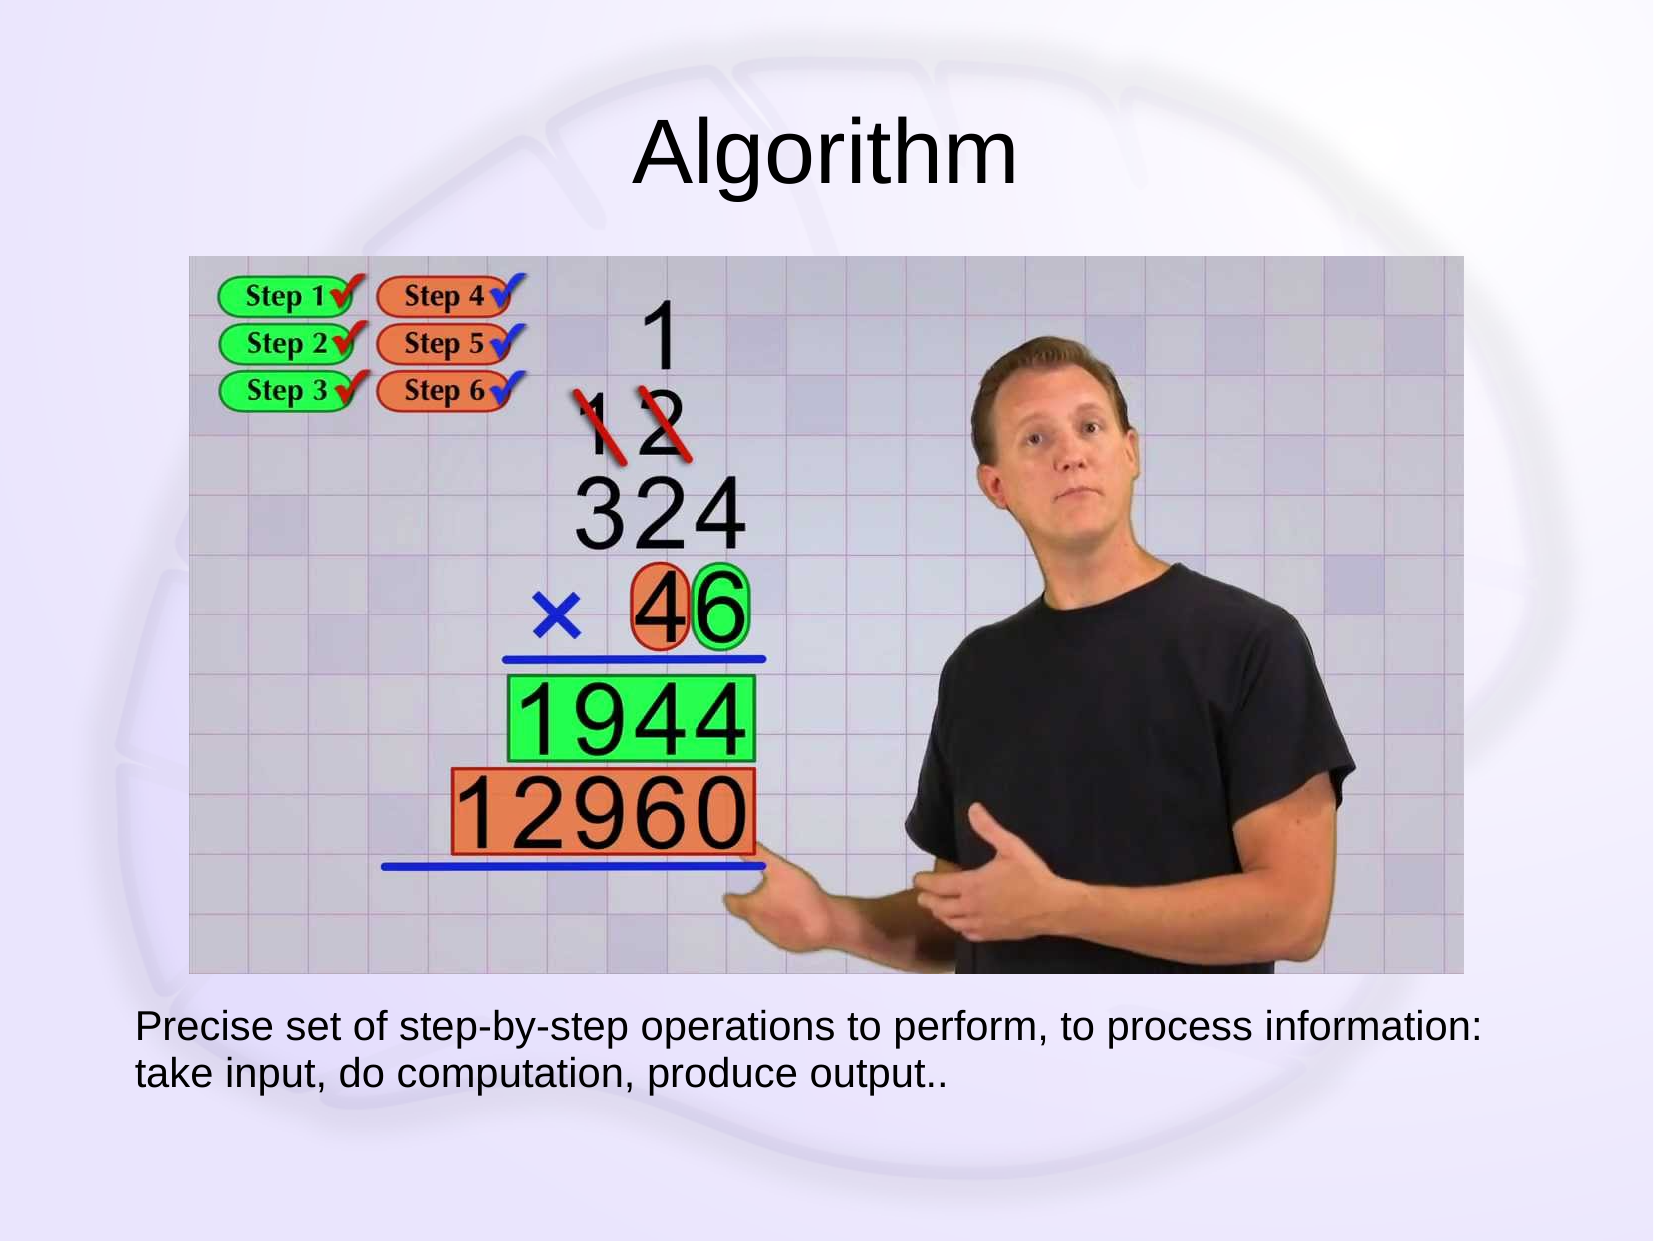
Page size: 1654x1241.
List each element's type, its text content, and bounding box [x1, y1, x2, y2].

text_box Precise set of step-by-step operations to perform, to process information: take input, do computation, produce output.. [120, 995, 1533, 1104]
picture [0, 0, 1654, 1241]
title Algorithm [82, 49, 1571, 257]
